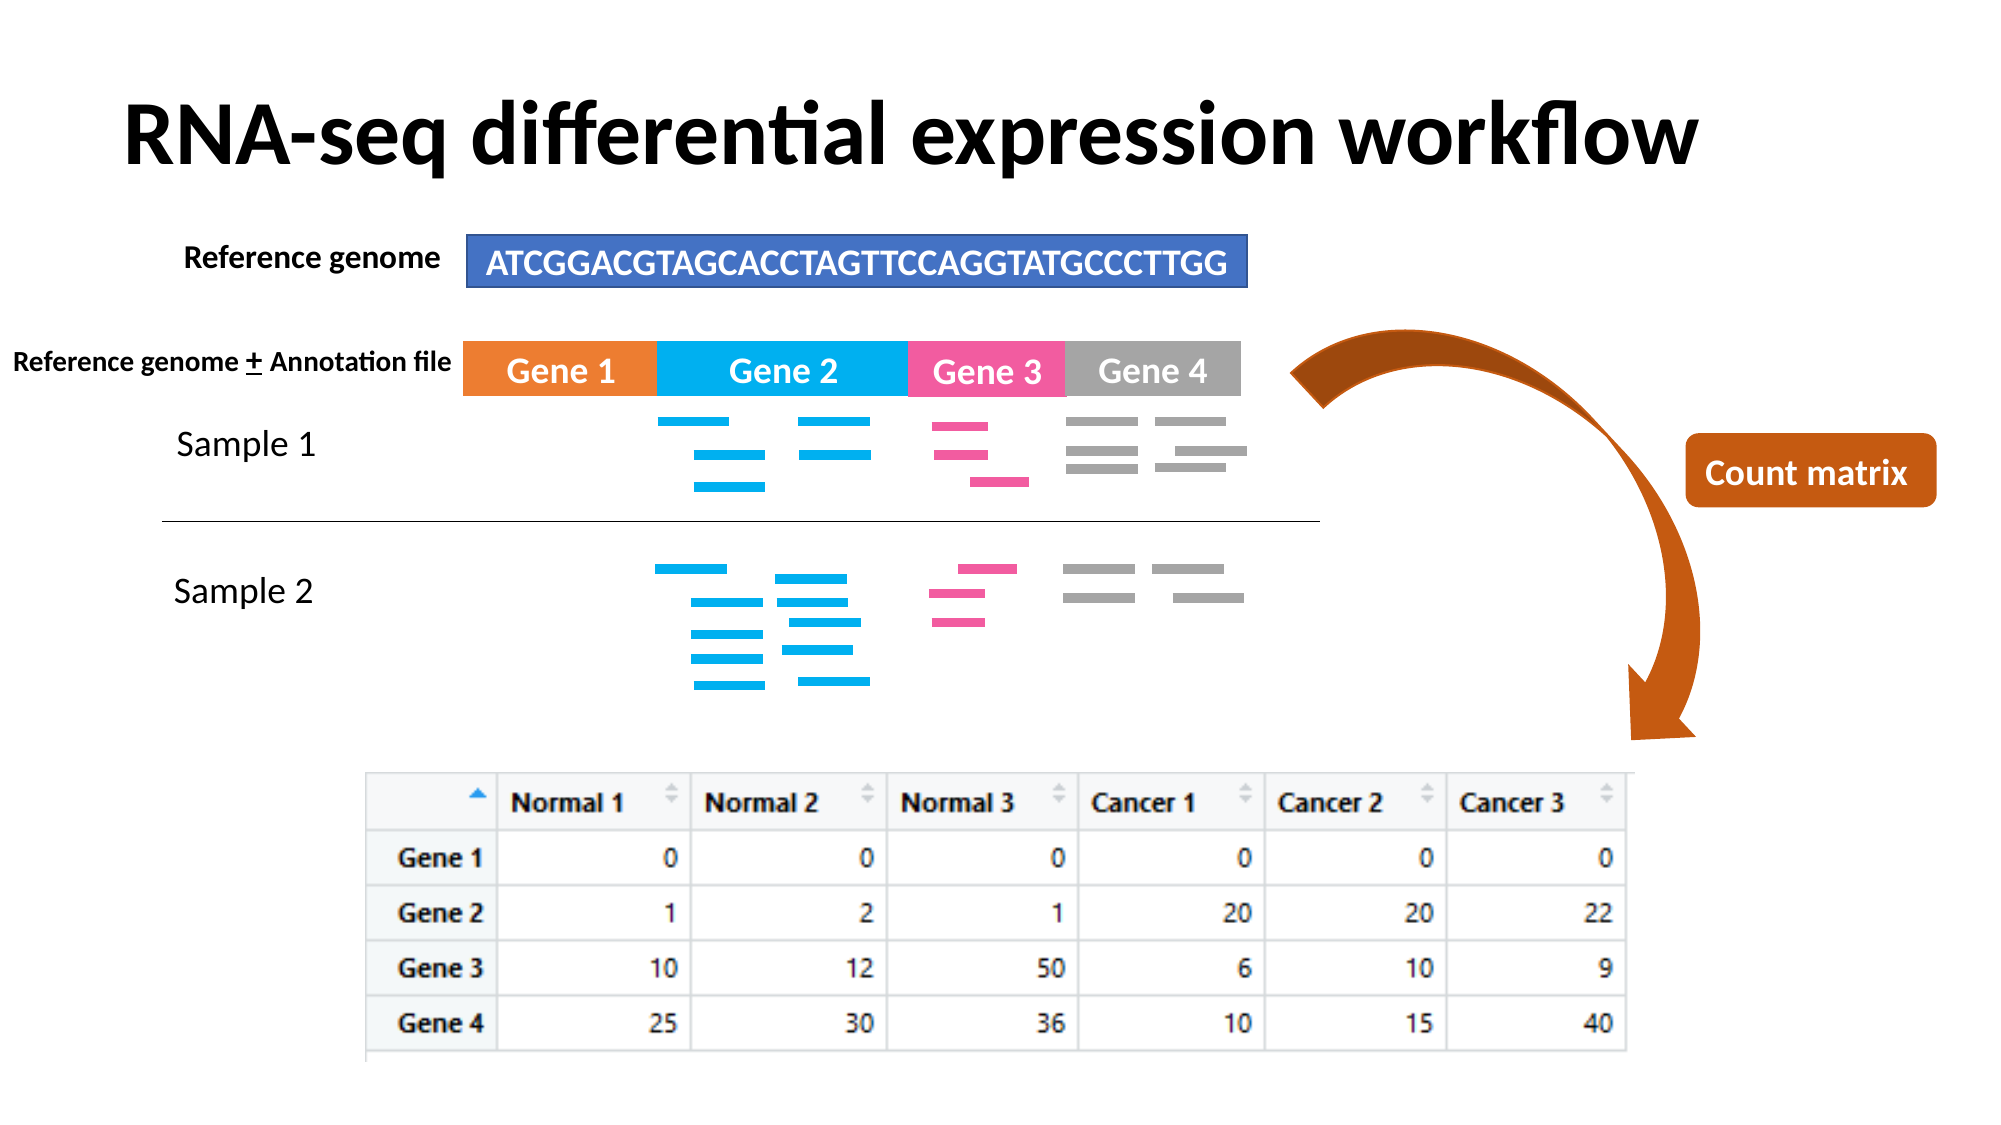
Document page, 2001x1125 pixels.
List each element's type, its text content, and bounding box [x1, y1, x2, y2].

text_box Count matrix [1685, 433, 1937, 508]
picture [365, 772, 1635, 1063]
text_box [0, 228, 1320, 686]
text_box [1320, 329, 1701, 741]
text_box RNA-seq differential expression workflow [84, 65, 1832, 191]
